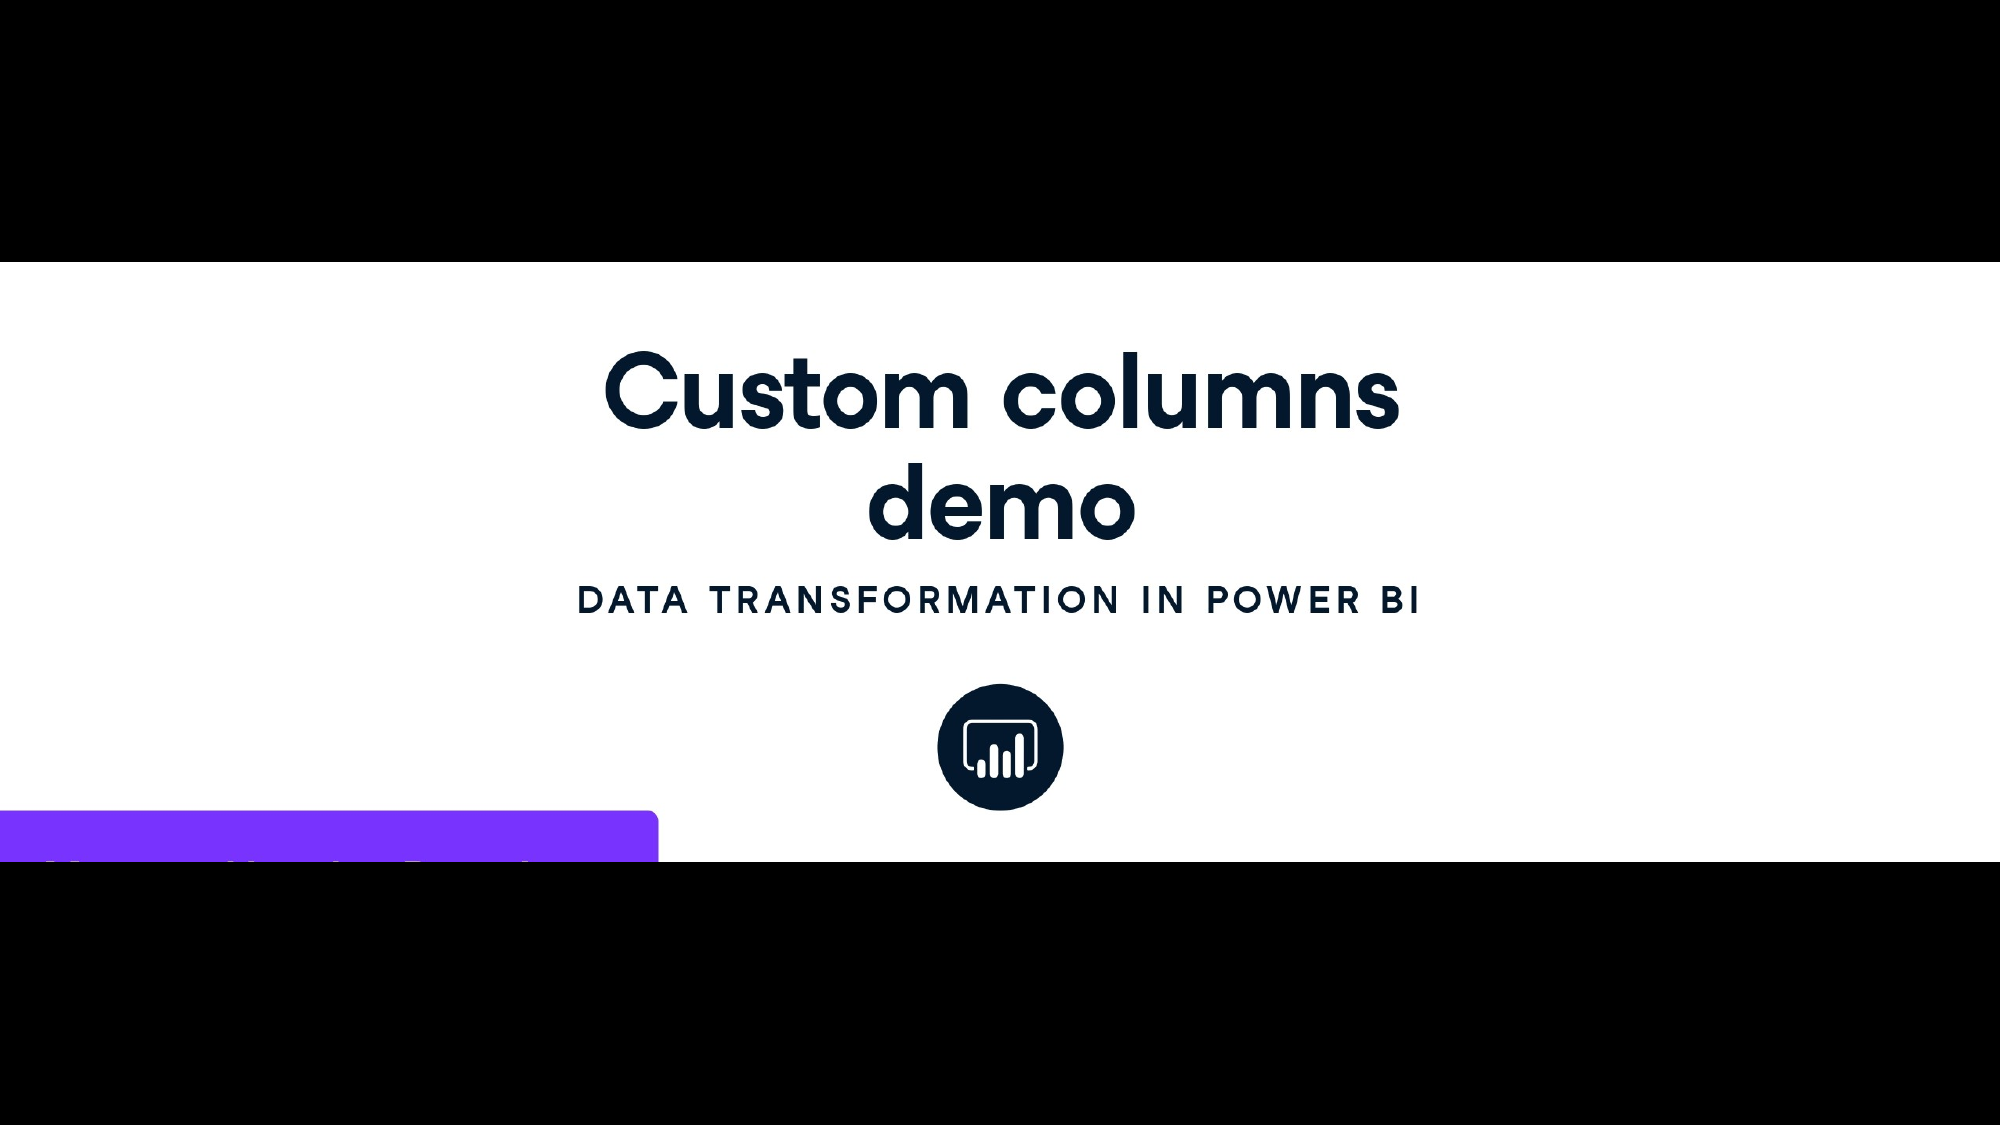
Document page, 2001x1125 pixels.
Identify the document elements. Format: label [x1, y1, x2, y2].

picture [0, 262, 2000, 862]
